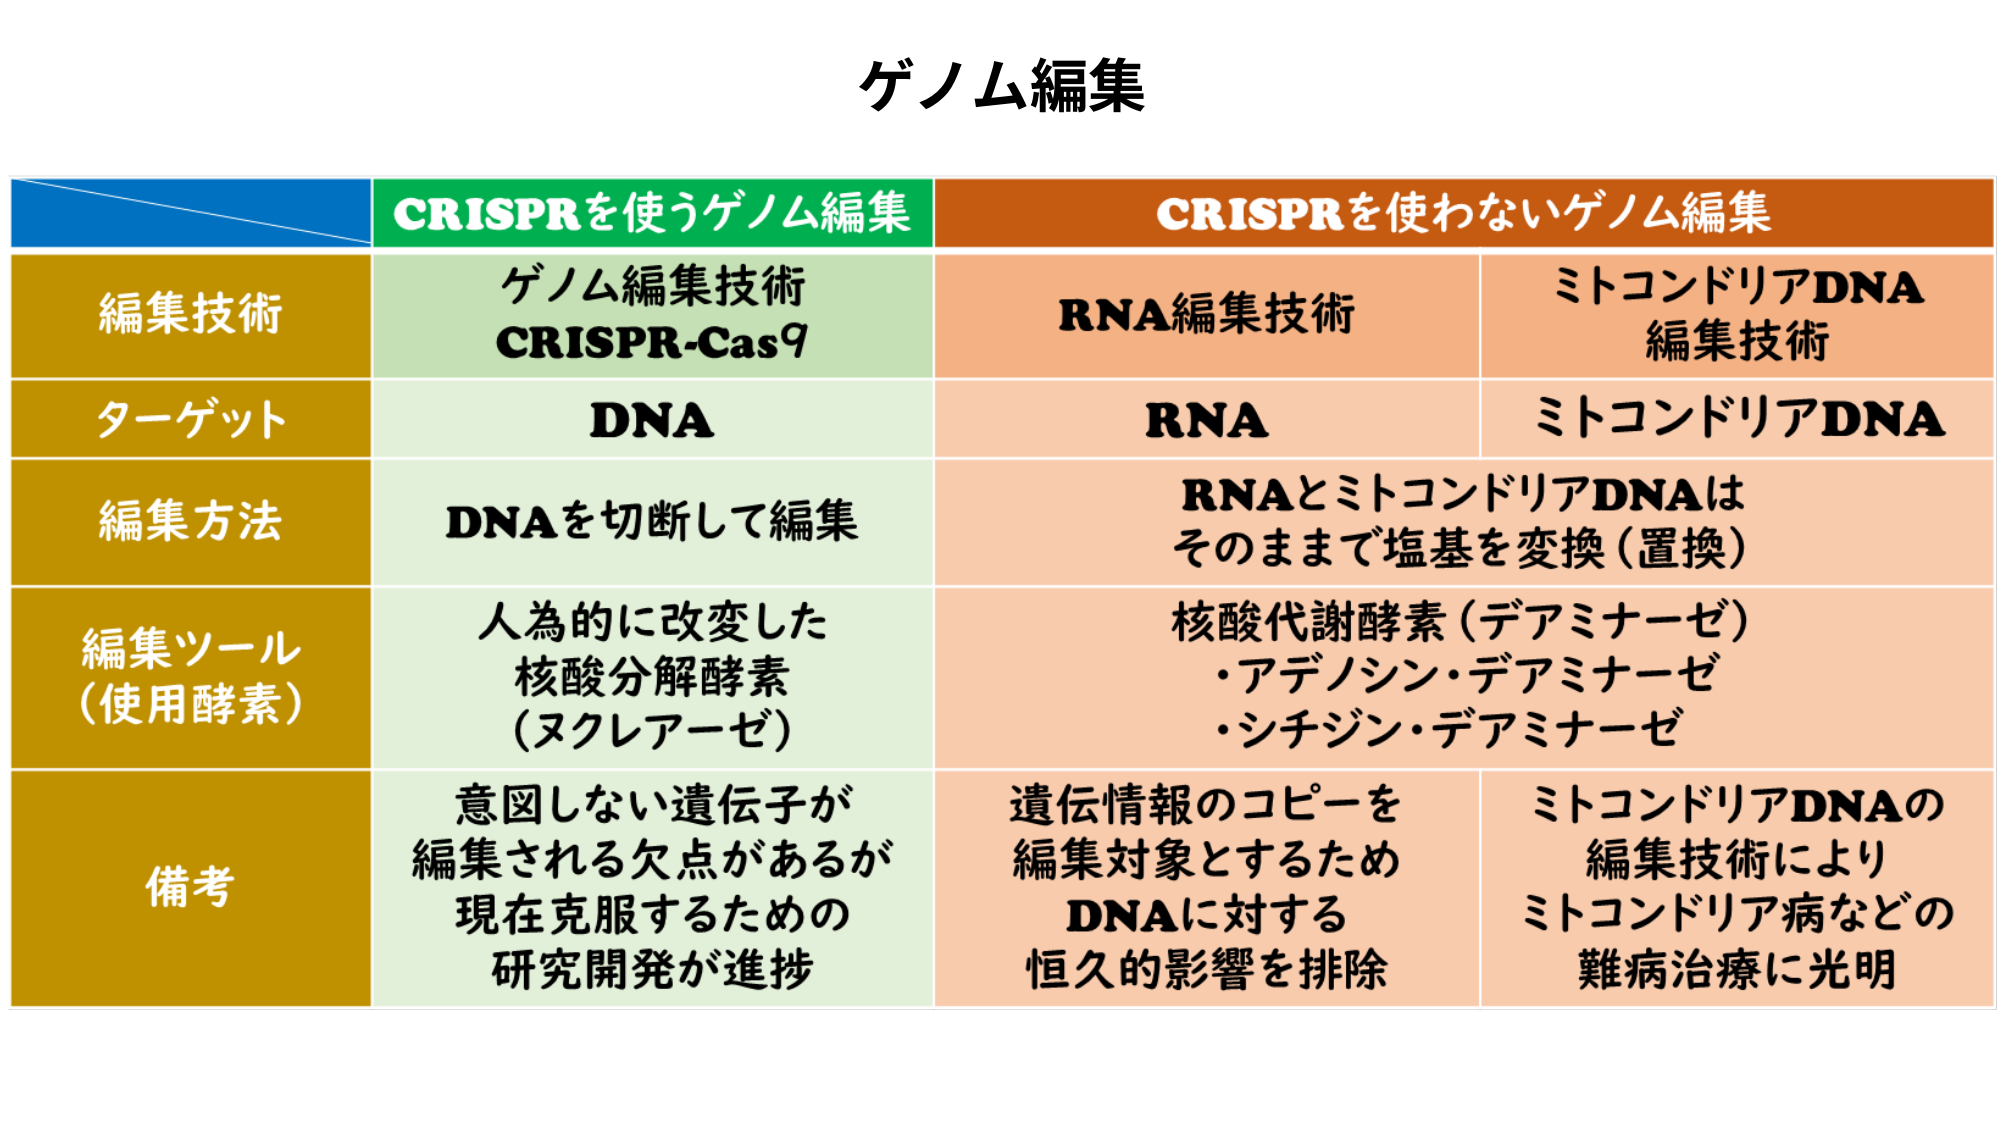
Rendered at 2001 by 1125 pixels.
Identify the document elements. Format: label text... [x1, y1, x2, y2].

picture [8, 170, 2000, 1028]
text_box ゲノム編集 [621, 41, 1383, 127]
